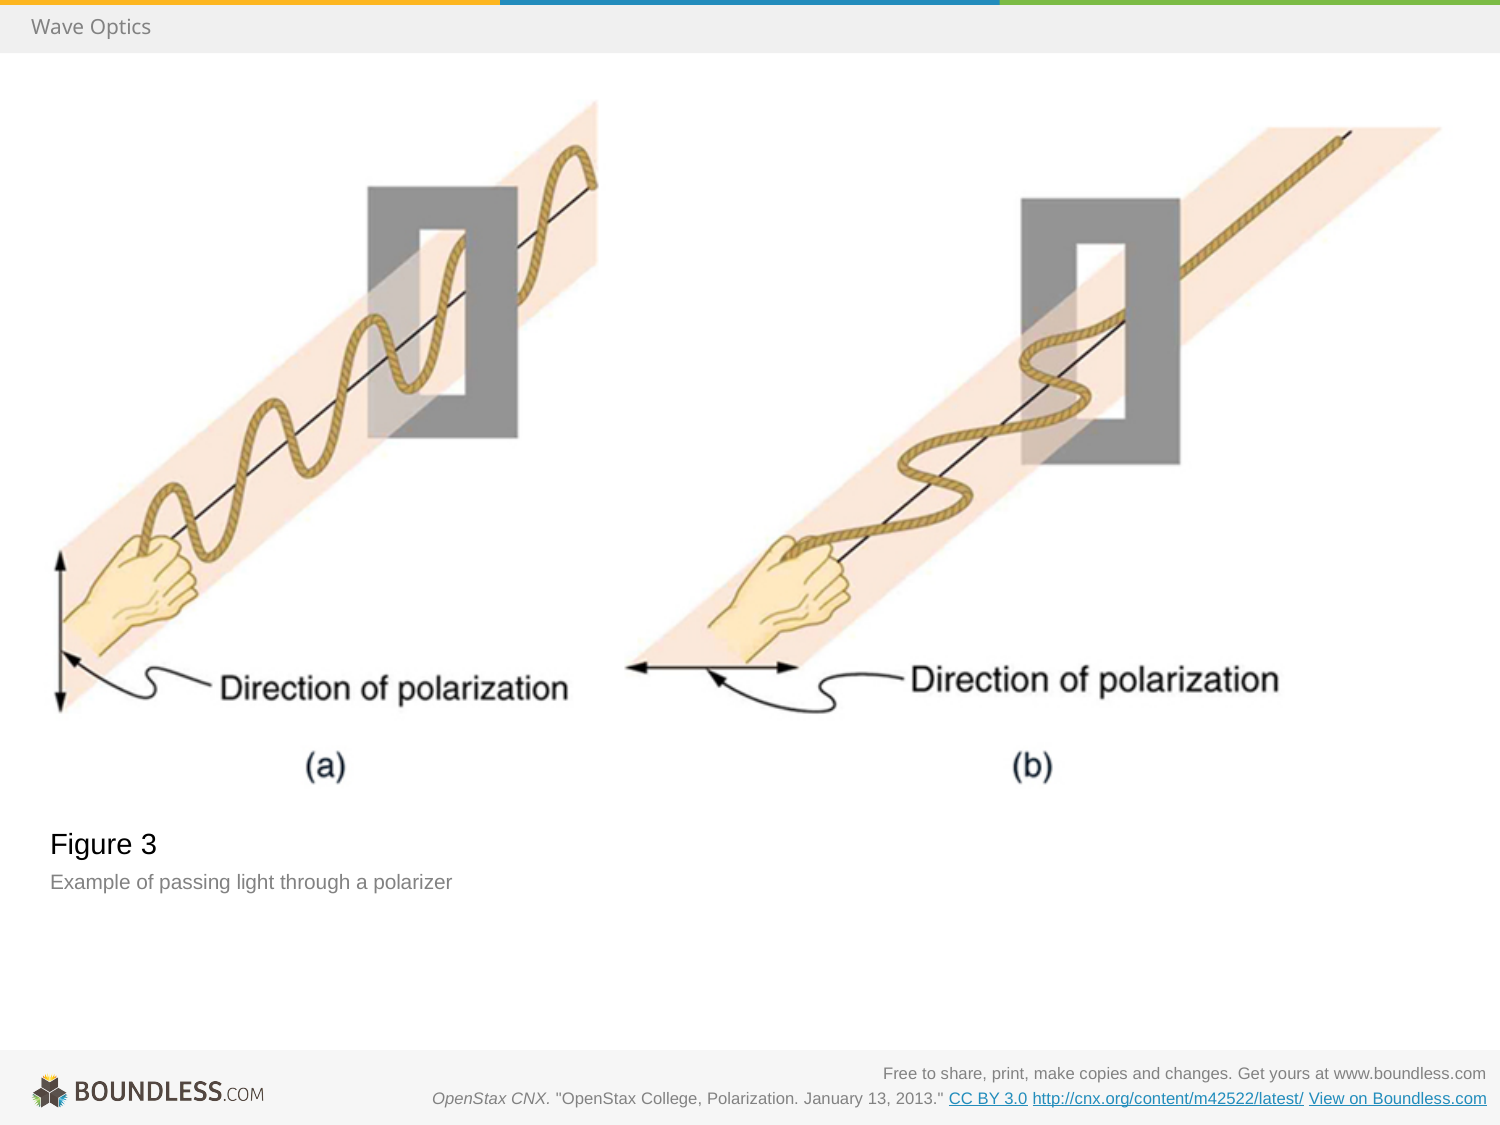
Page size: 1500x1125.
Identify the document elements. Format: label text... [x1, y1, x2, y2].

text_box Free to share, print, make copies and changes. Get yours at www.boundless.com [649, 1062, 1488, 1087]
text_box [0, 1050, 1500, 1125]
picture [43, 87, 1457, 794]
list Figure 3 Example of passing light through a polarizer [50, 825, 1450, 1038]
picture [30, 1072, 265, 1109]
text_box [0, 2, 1500, 54]
text_box Wave Optics [31, 13, 1475, 38]
text_box OpenStax CNX. "OpenStax College, Polarization. January 13, 2013." CC BY 3.0 http://cnx.org/content/m42522/latest/ View on Boundless.com [274, 1087, 1488, 1125]
